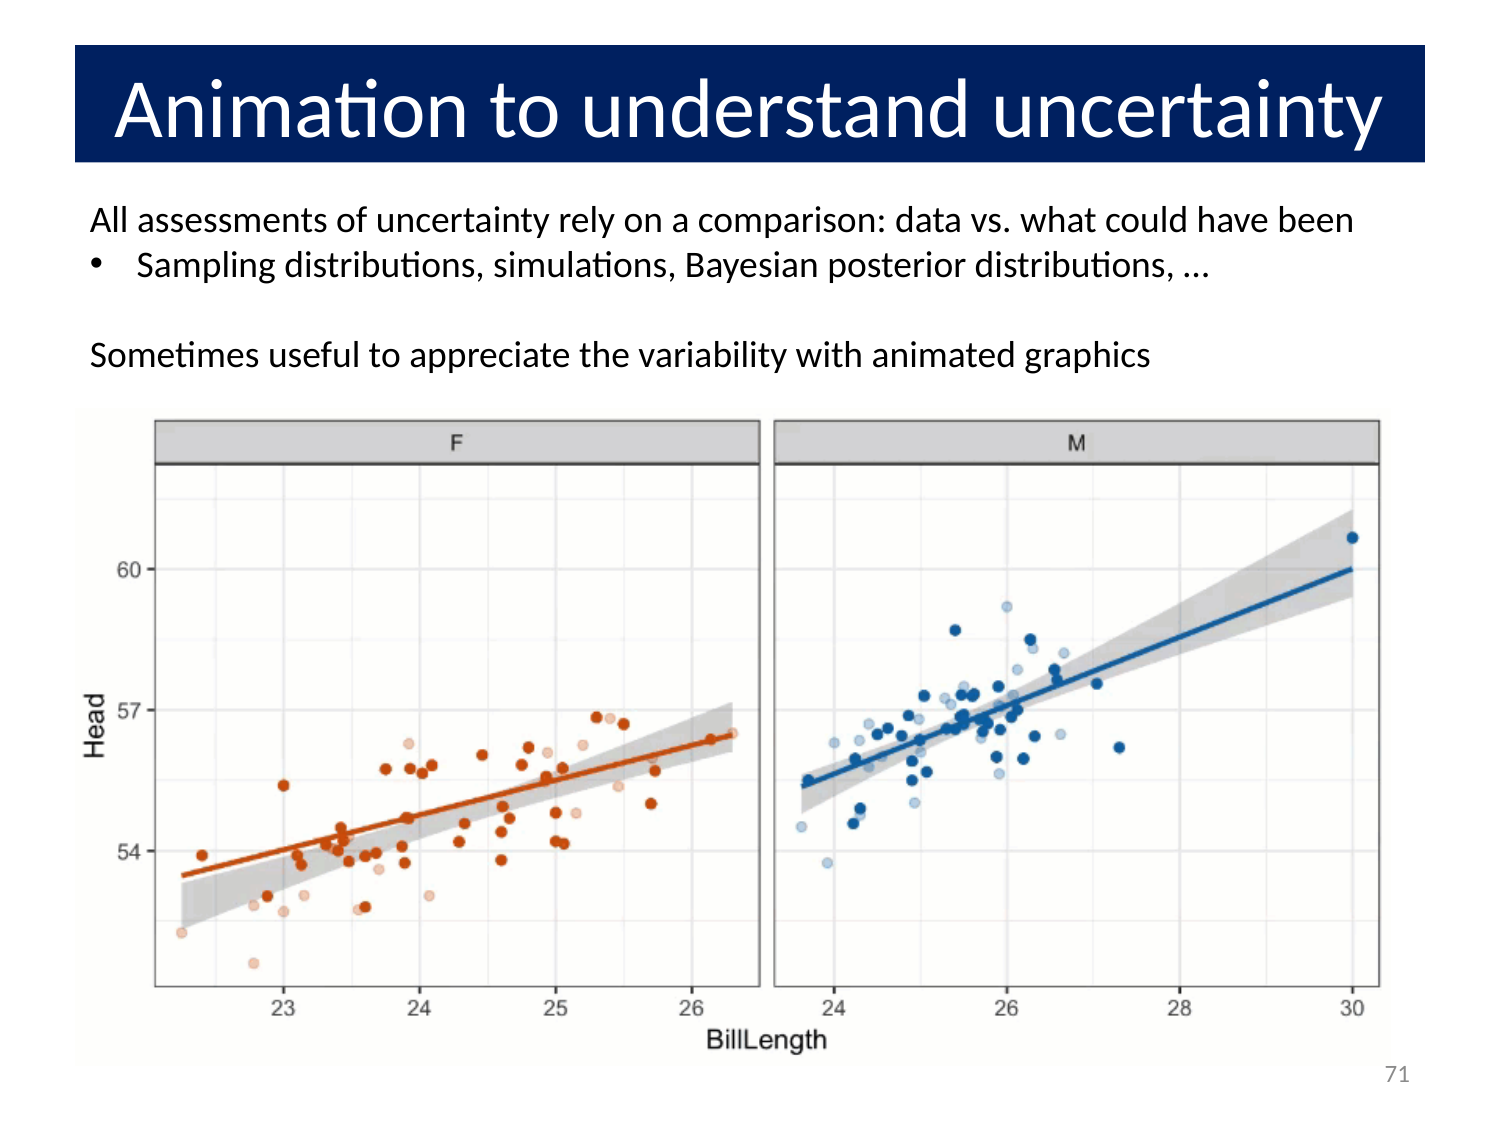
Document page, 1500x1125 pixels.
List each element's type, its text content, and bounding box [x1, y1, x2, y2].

picture [74, 408, 1391, 1066]
slide_number 71 [1074, 1042, 1425, 1103]
title Animation to understand uncertainty [75, 45, 1425, 163]
text_box All assessments of uncertainty rely on a comparison: data vs. what could have been Sampling distributions, simulations, Bayesian posterior distributions, … Sometimes useful to appreciate the variability with animated graphics [74, 187, 1425, 383]
